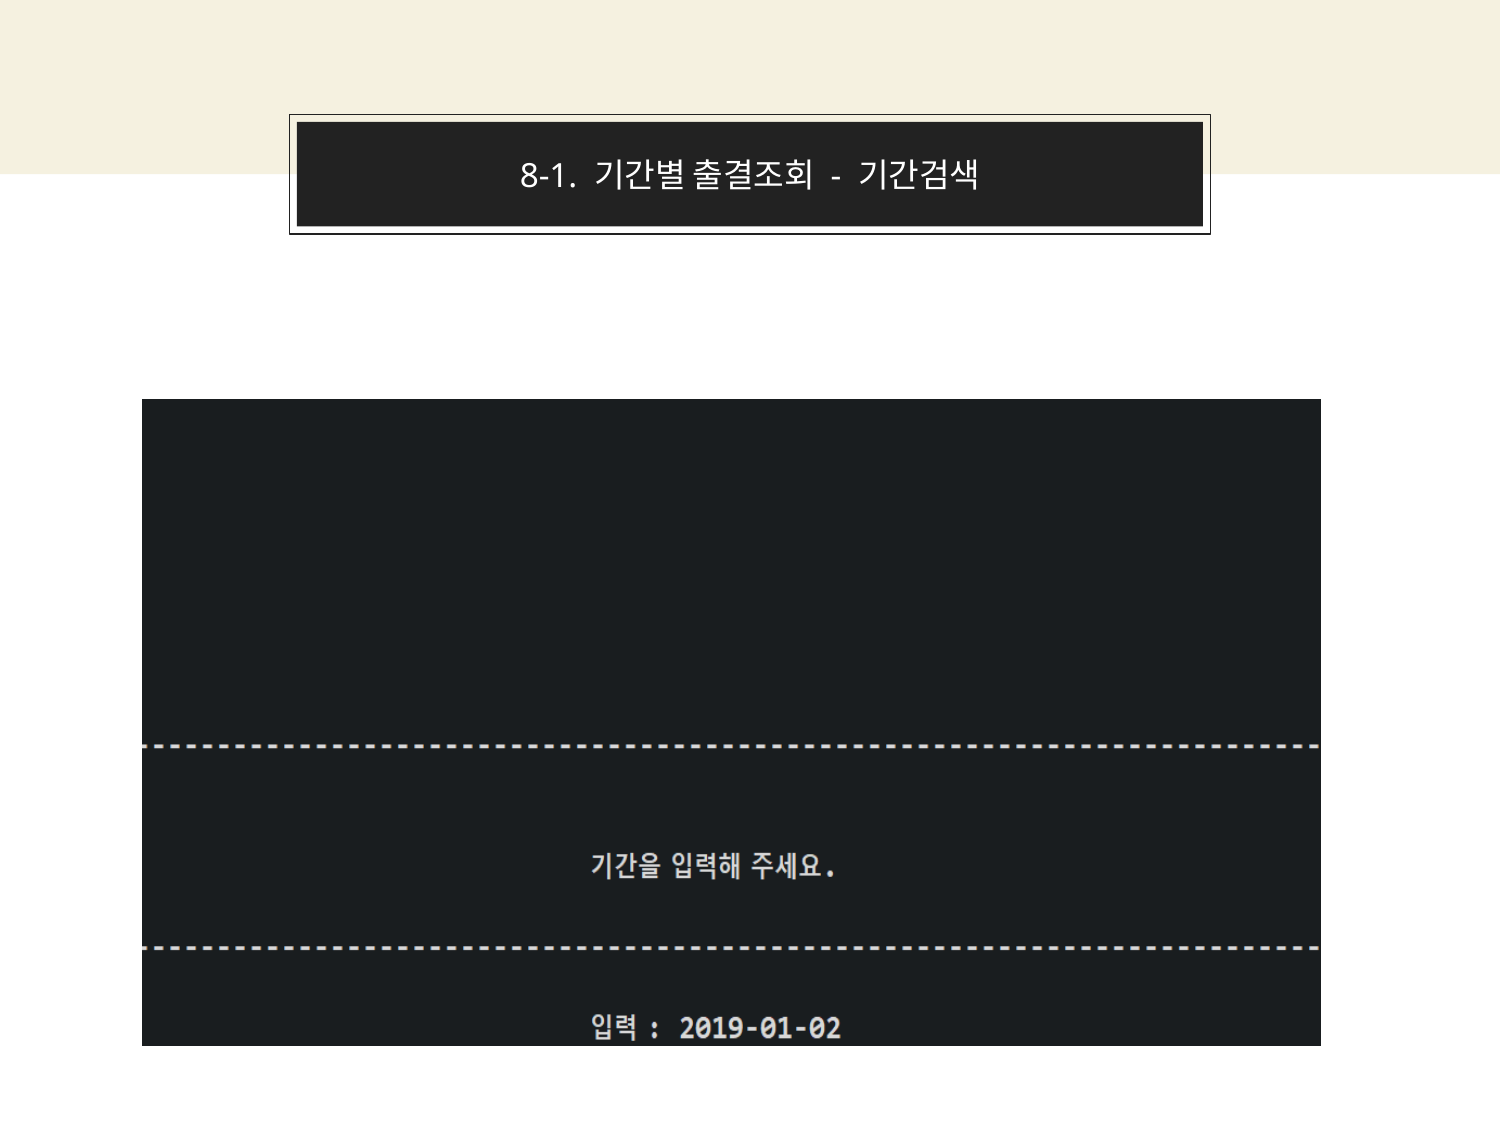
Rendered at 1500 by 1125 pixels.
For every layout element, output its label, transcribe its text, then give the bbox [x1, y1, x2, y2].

title 8-1. 기간별 출결조회 - 기간검색 [296, 121, 1203, 227]
picture [142, 399, 1322, 1046]
